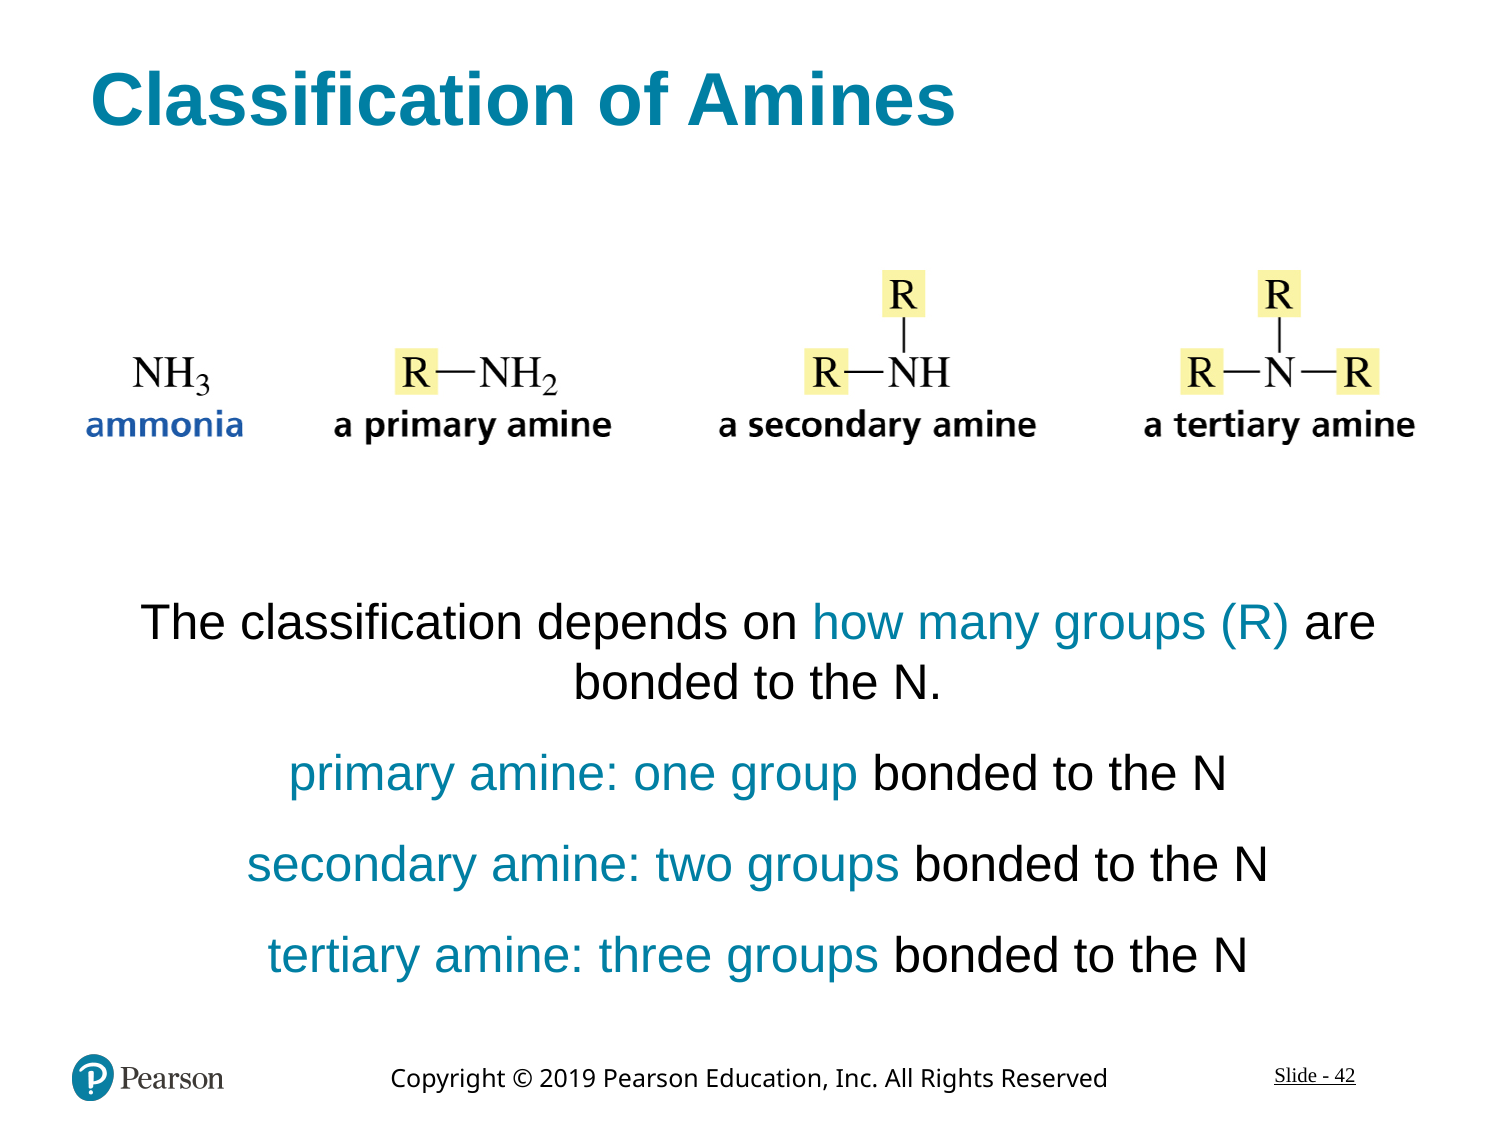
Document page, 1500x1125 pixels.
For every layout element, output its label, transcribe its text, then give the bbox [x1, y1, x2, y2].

title Classification of Amines [75, 35, 1425, 216]
picture [80, 1063, 106, 1088]
picture [98, 1054, 224, 1101]
picture [72, 1087, 83, 1101]
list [74, 259, 1426, 452]
picture [72, 1054, 88, 1070]
list The classification depends on how many groups (R) are bonded to the N. primary amine: one group bonded to the N secondary amine: two groups bonded to the N tertiary amine: three groups bonded to the N [75, 574, 1425, 997]
